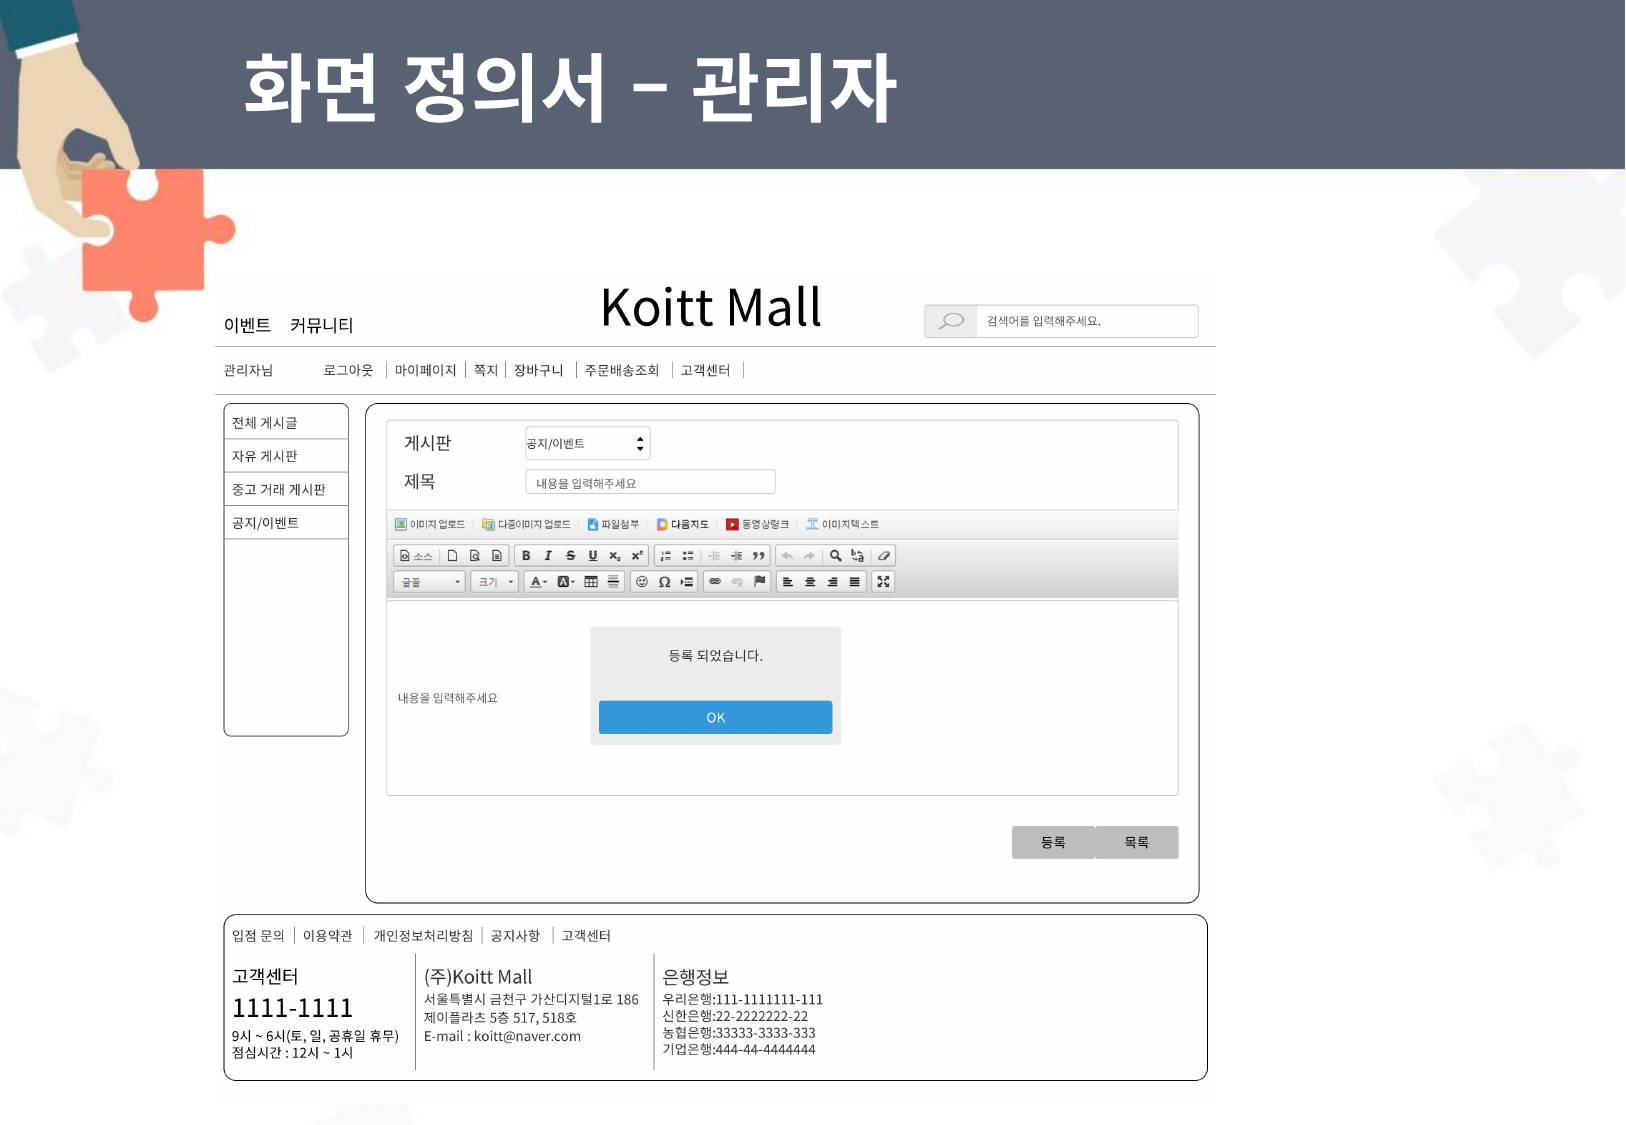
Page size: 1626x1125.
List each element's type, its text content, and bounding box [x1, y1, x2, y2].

picture [0, 0, 1625, 1125]
title 화면 정의서 – 관리자 [228, 28, 1498, 157]
